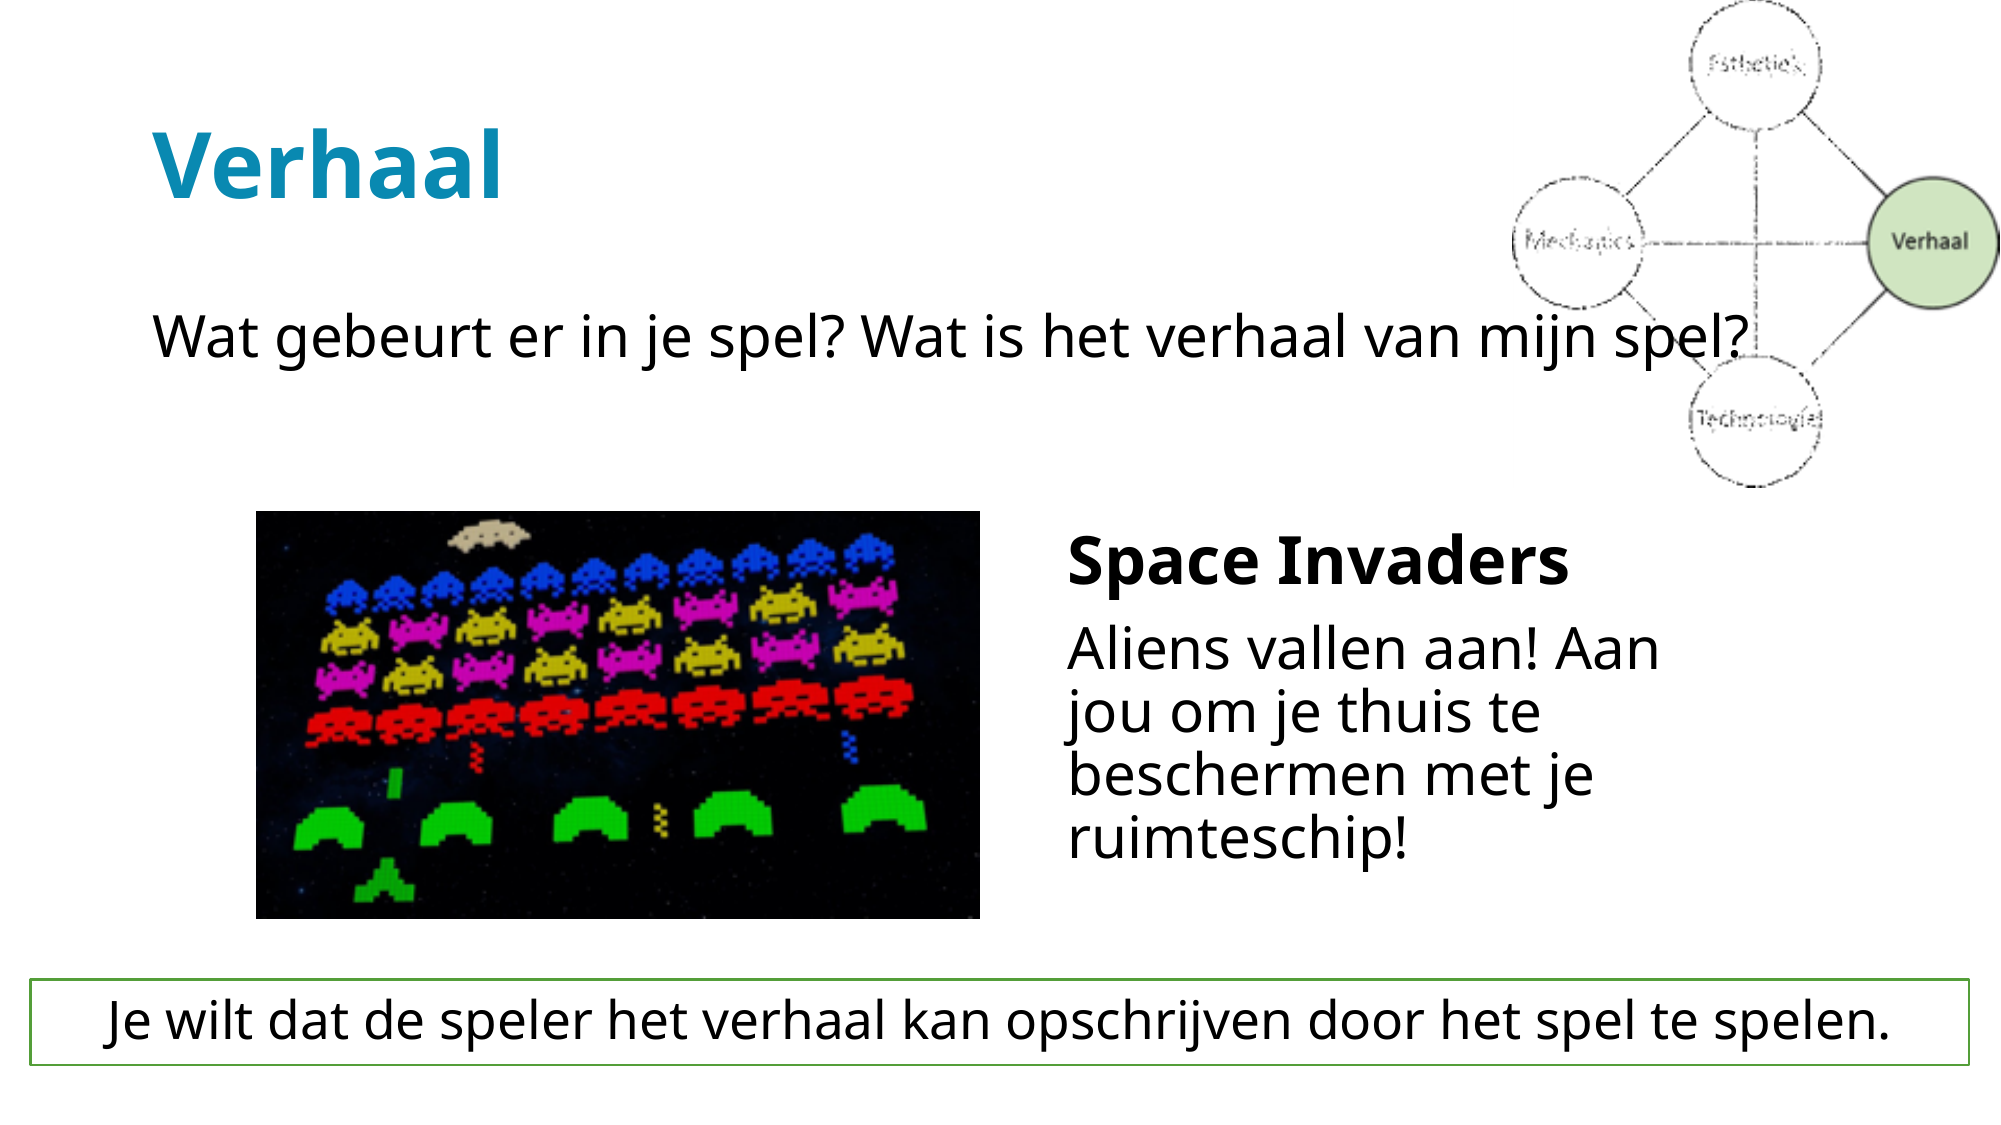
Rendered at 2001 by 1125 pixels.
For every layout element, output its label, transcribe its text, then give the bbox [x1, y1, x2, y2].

picture [1511, 0, 2000, 488]
picture [256, 510, 981, 919]
list Wat gebeurt er in je spel? Wat is het verhaal van mijn spel? [137, 299, 1511, 385]
title Verhaal [137, 59, 1511, 278]
text_box Je wilt dat de speler het verhaal kan opschrijven door het spel te spelen. [30, 979, 1970, 1066]
text_box Space Invaders Aliens vallen aan! Aan jou om je thuis te beschermen met je ruimteschip! [1053, 519, 1744, 919]
